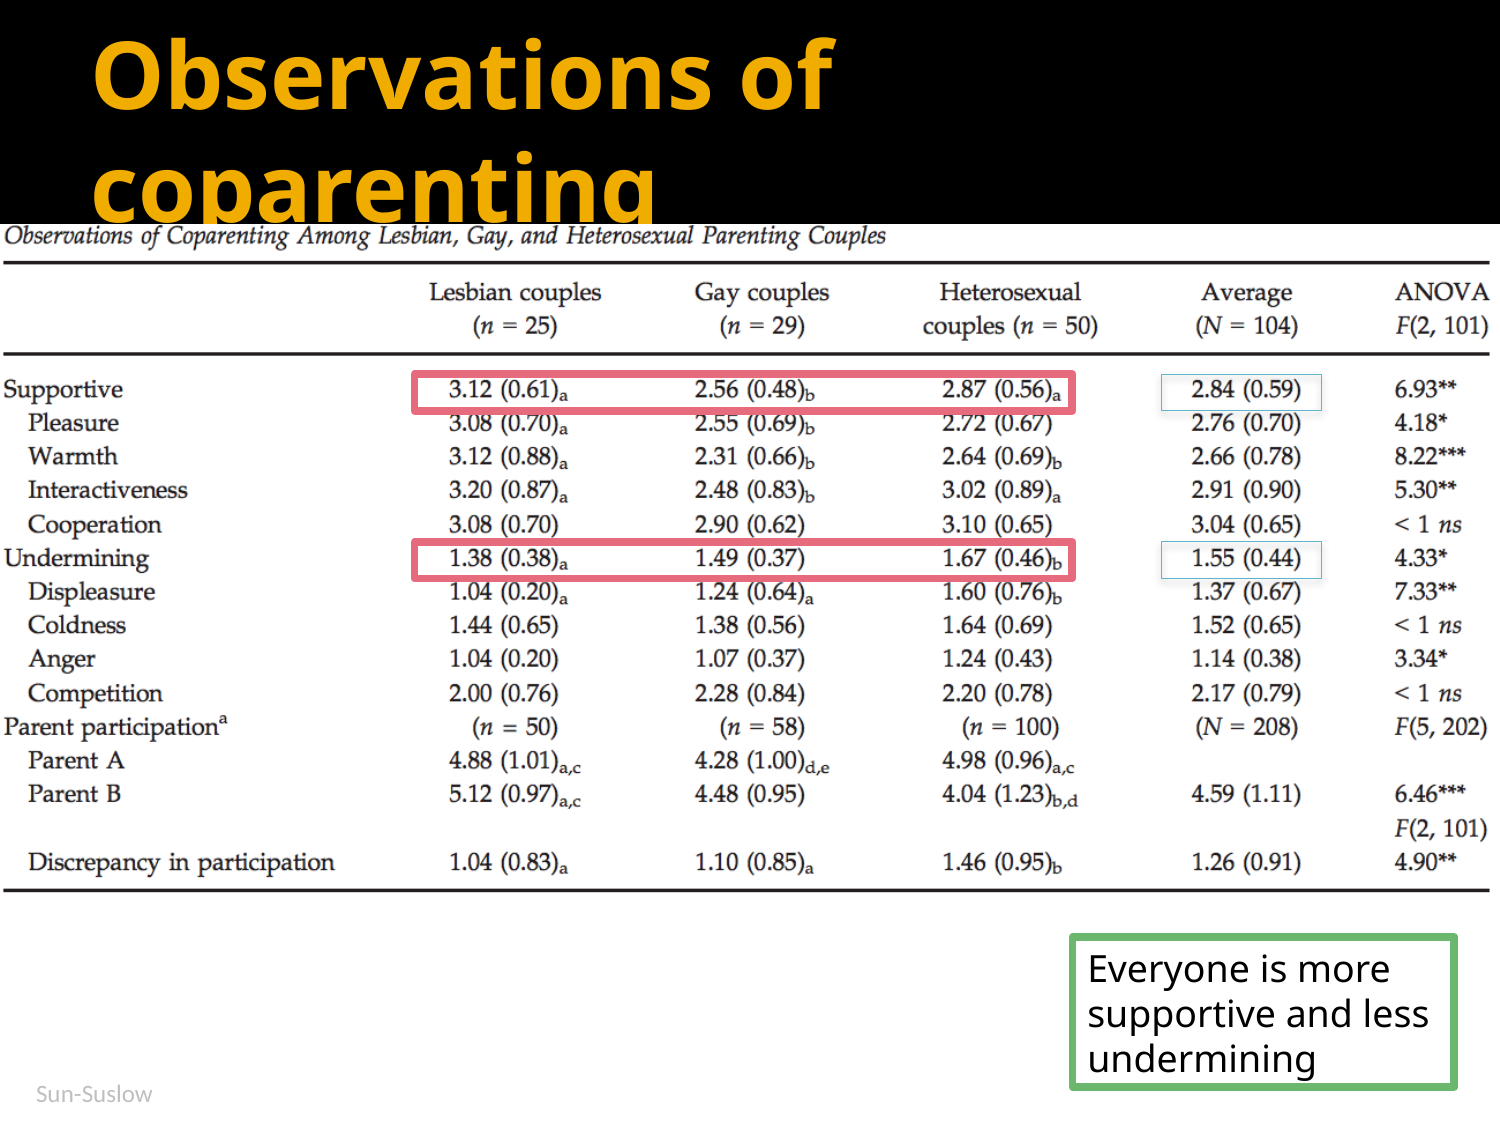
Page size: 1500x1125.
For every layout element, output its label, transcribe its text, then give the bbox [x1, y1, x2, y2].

text_box Everyone is more supportive and less undermining [1069, 933, 1458, 1091]
picture [0, 224, 1500, 898]
text_box Sun-Suslow [21, 1070, 357, 1115]
title Observations of coparenting [75, 25, 1425, 223]
